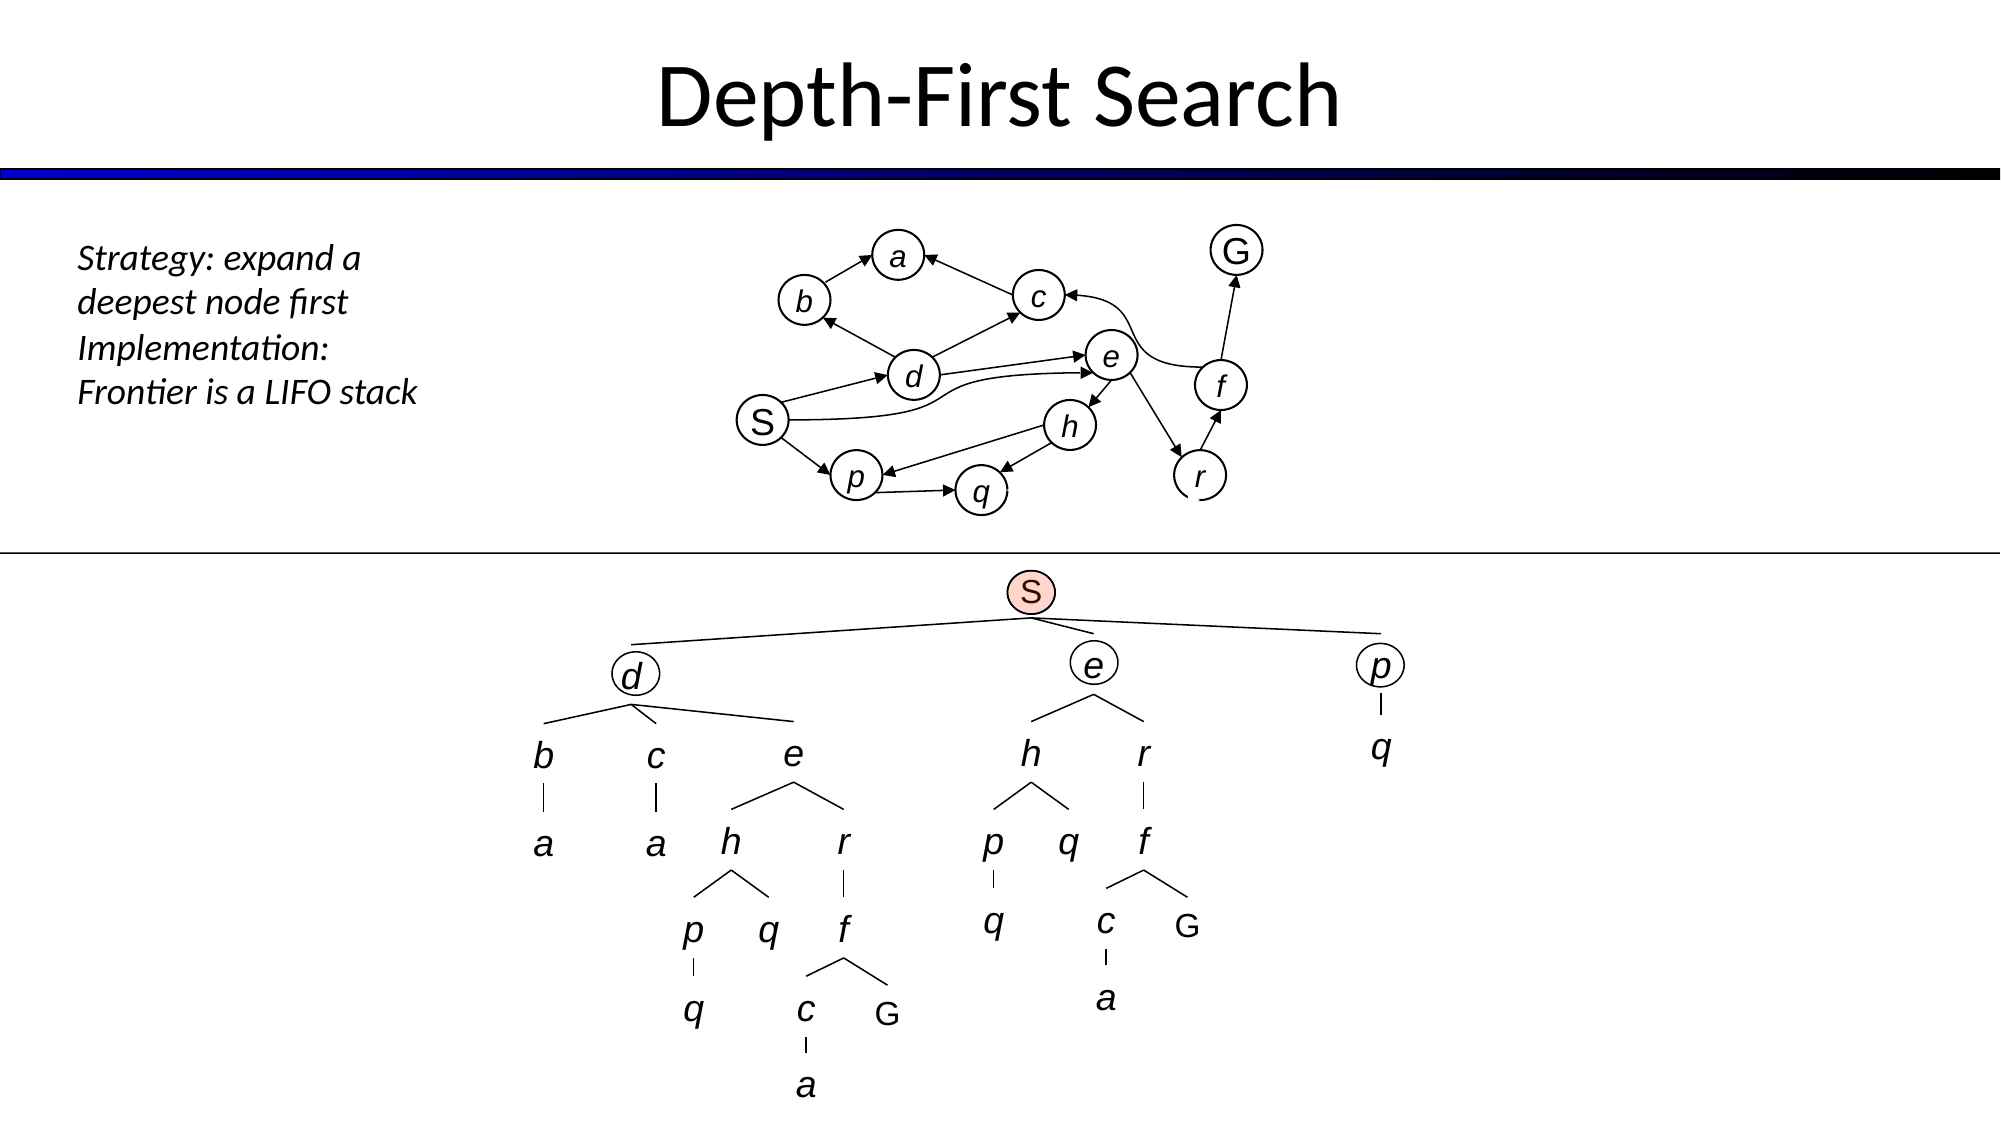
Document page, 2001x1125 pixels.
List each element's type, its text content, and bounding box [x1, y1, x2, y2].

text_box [736, 224, 1263, 516]
title Depth-First Search [0, 0, 2000, 184]
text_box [512, 563, 1413, 1114]
text_box Strategy: expand a deepest node first Implementation: Frontier is a LIFO stack [62, 224, 437, 420]
